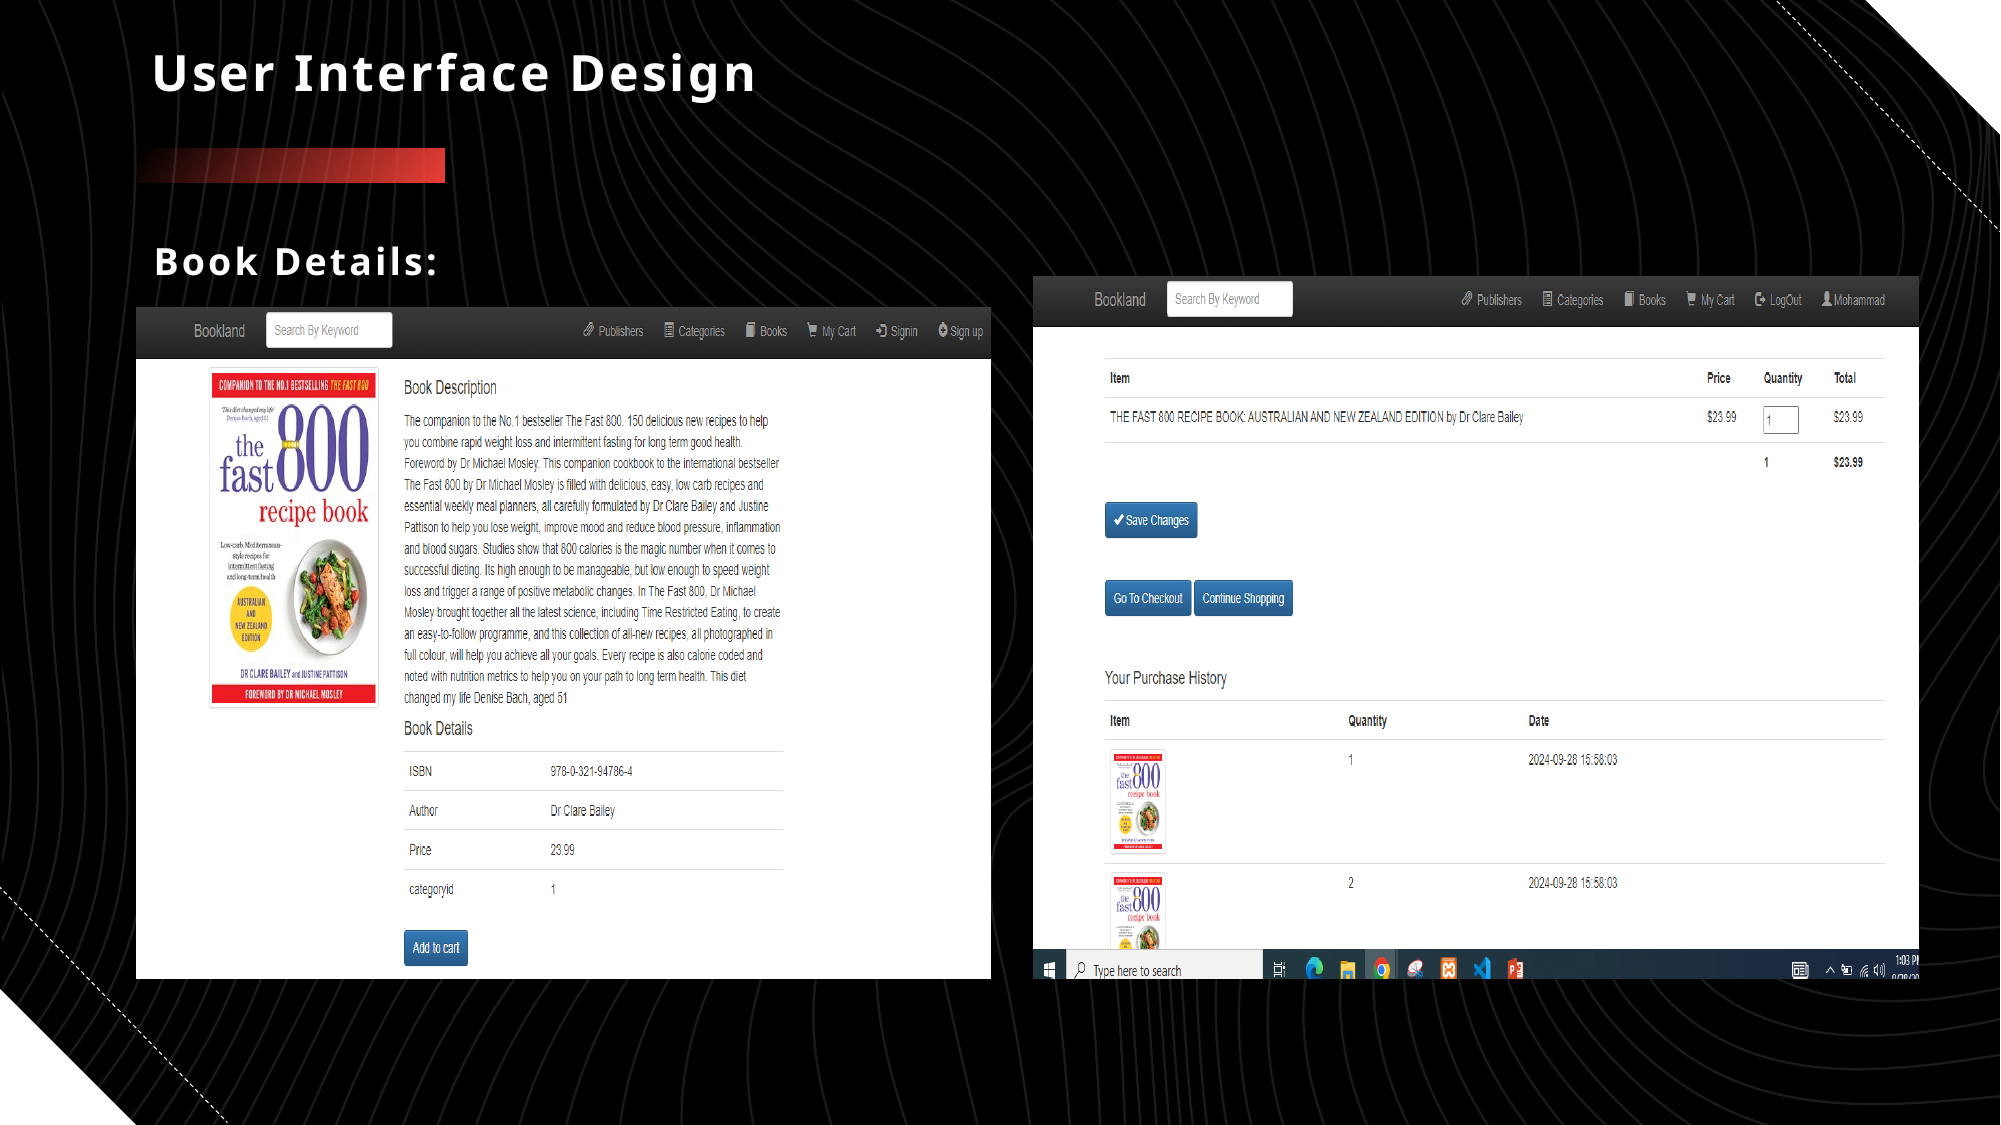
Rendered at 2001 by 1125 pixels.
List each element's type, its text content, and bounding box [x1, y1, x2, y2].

title User Interface Design [136, 27, 1863, 124]
picture [1033, 276, 1919, 979]
list Book Details: [138, 207, 1574, 508]
picture [136, 307, 991, 979]
